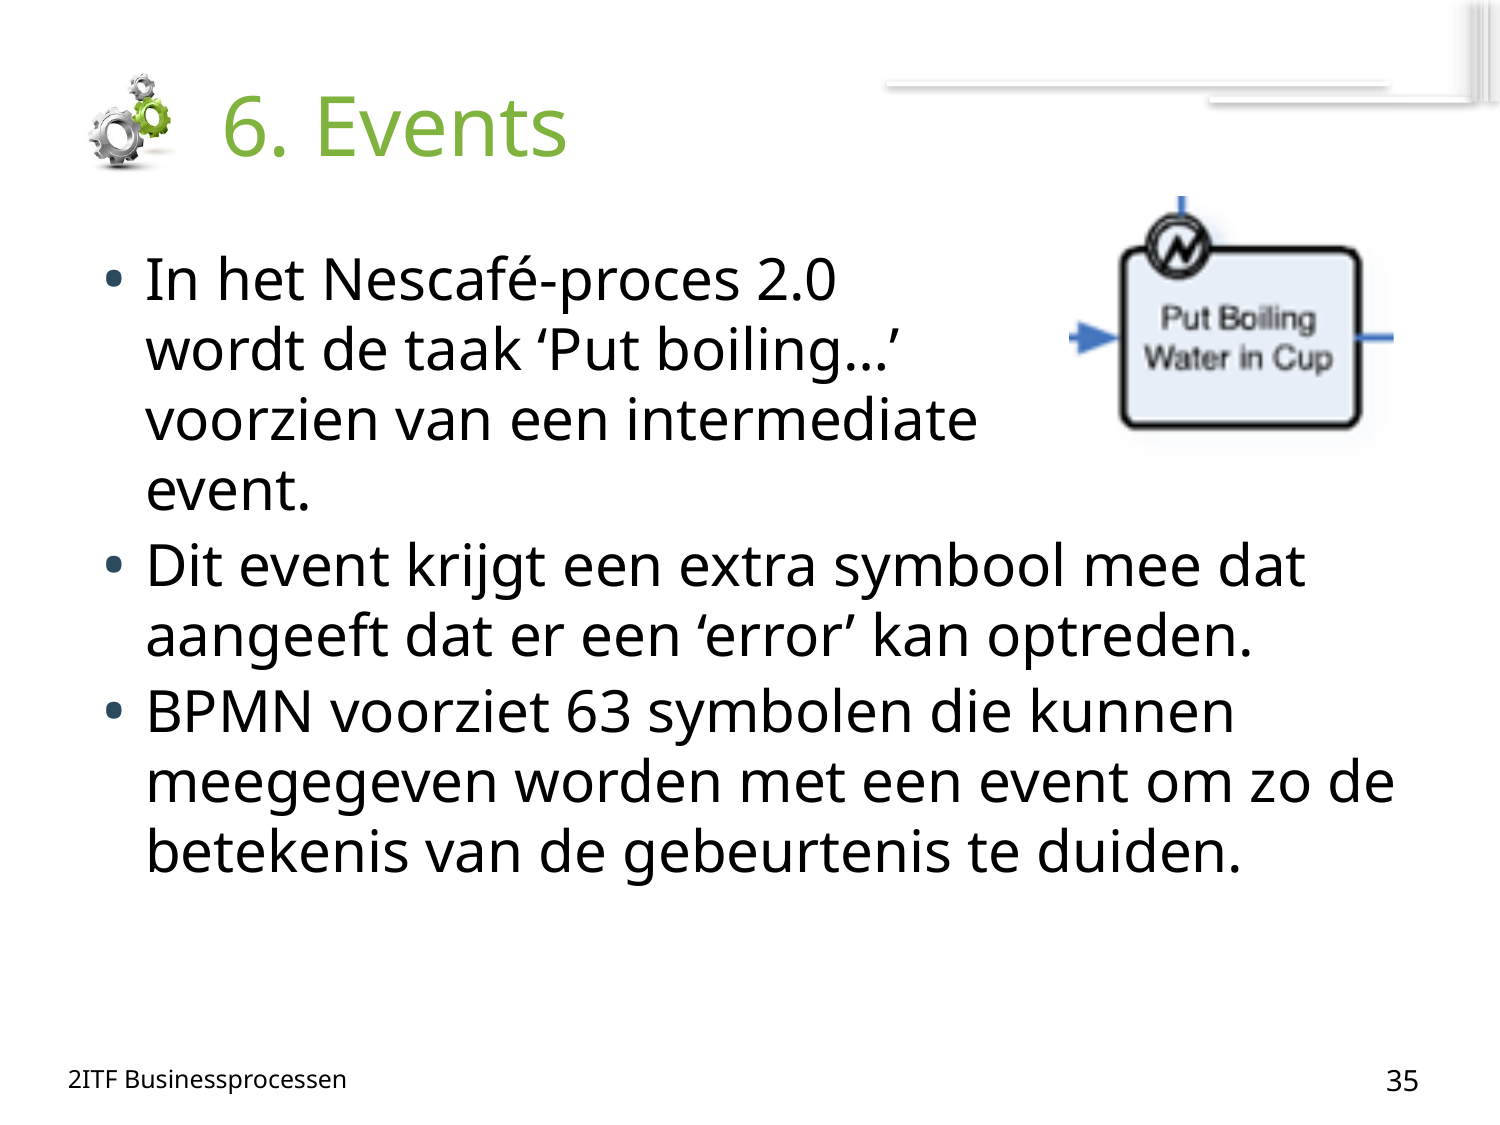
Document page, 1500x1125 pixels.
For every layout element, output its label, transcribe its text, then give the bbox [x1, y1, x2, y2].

title 6. Events [206, 35, 1418, 211]
slide_number 35 [1371, 1054, 1497, 1115]
picture [1068, 196, 1394, 472]
list In het Nescafé-proces 2.0 wordt de taak ‘Put boiling…’ voorzien van een intermediate event. Dit event krijgt een extra symbool mee dat aangeeft dat er een ‘error’ kan optreden. BPMN voorziet 63 symbolen die kunnen meegegeven worden met een event om zo de betekenis van de gebeurtenis te duiden. [70, 234, 1421, 1055]
picture [78, 69, 186, 176]
